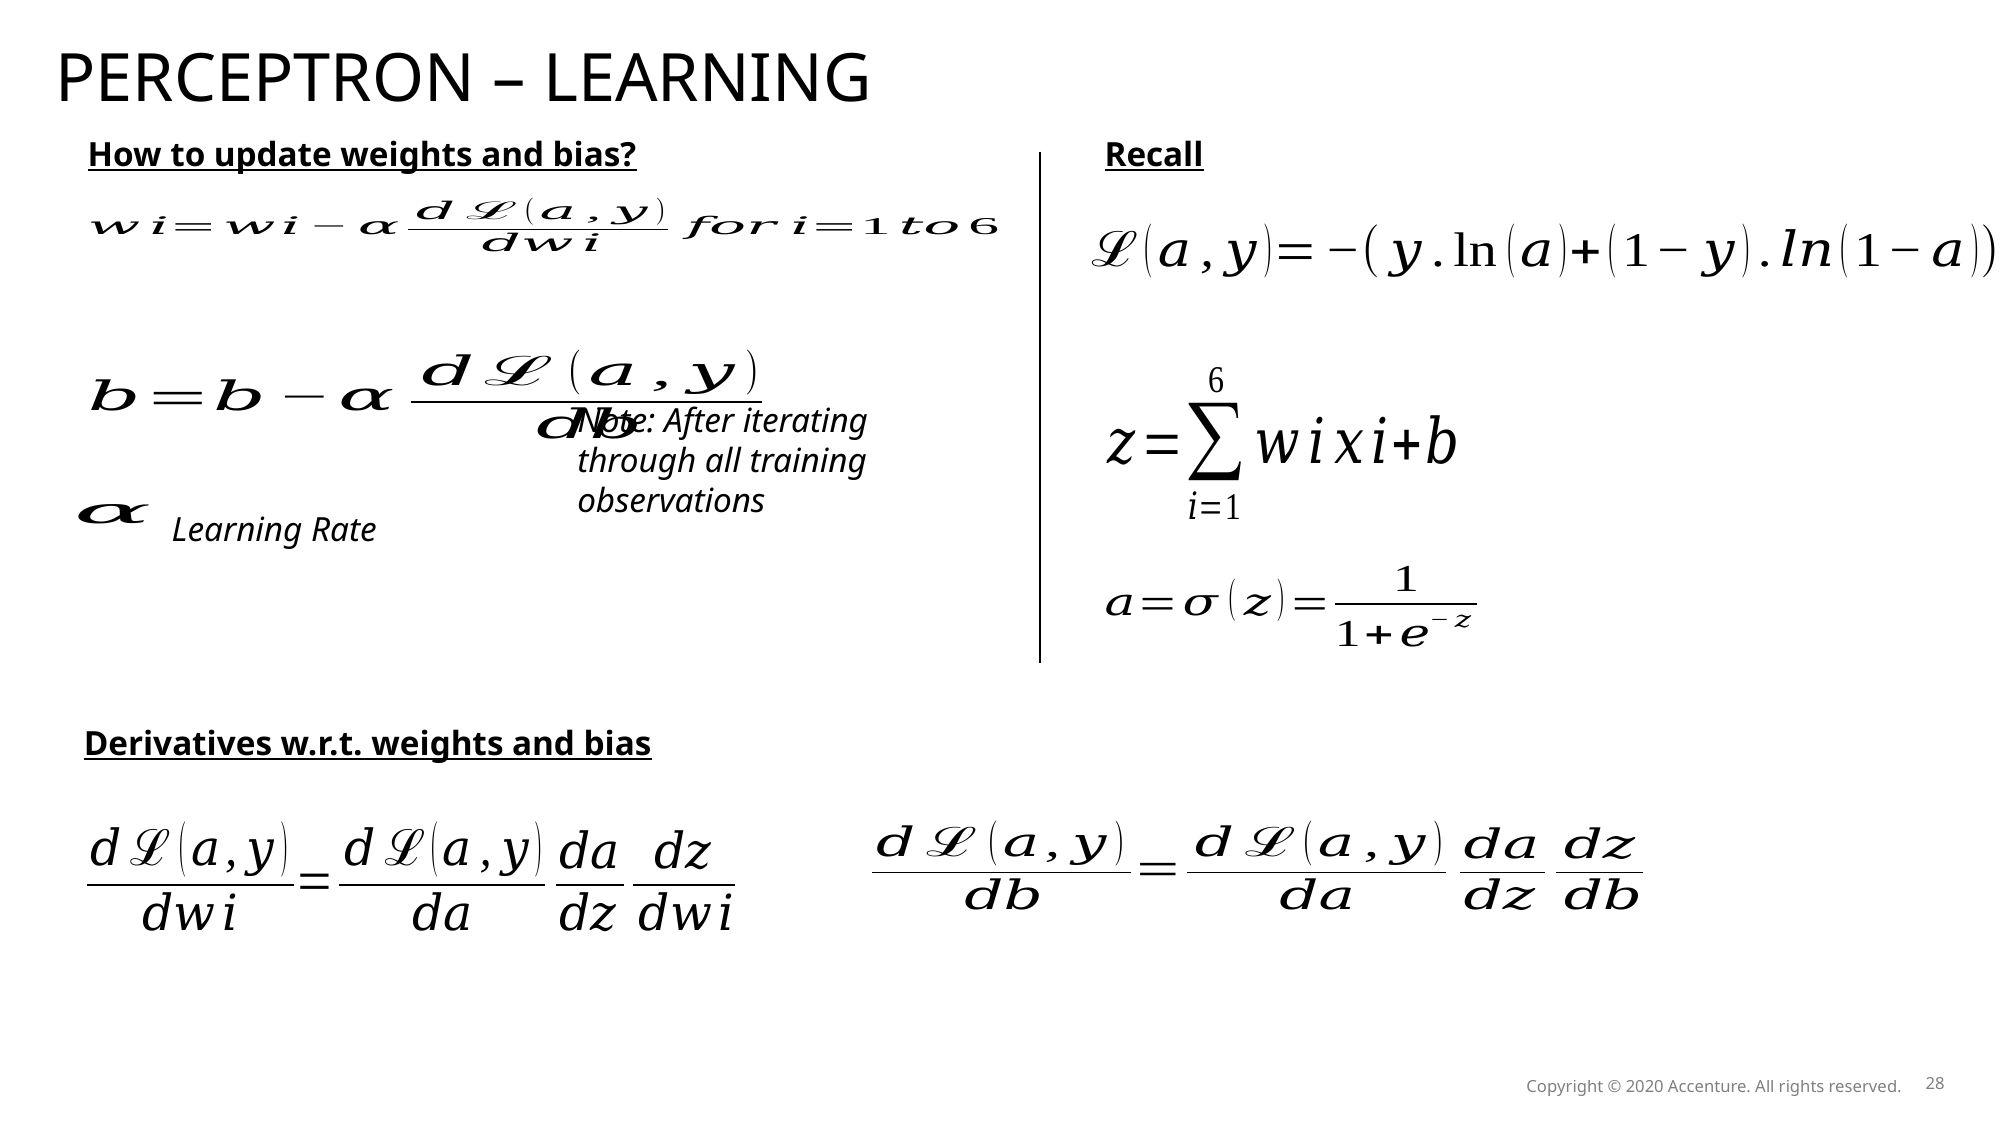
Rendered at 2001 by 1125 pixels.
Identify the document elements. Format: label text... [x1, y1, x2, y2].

title Perceptron – Learning [55, 56, 1945, 113]
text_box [84, 722, 1647, 943]
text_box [73, 132, 1000, 556]
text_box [1039, 132, 2000, 663]
